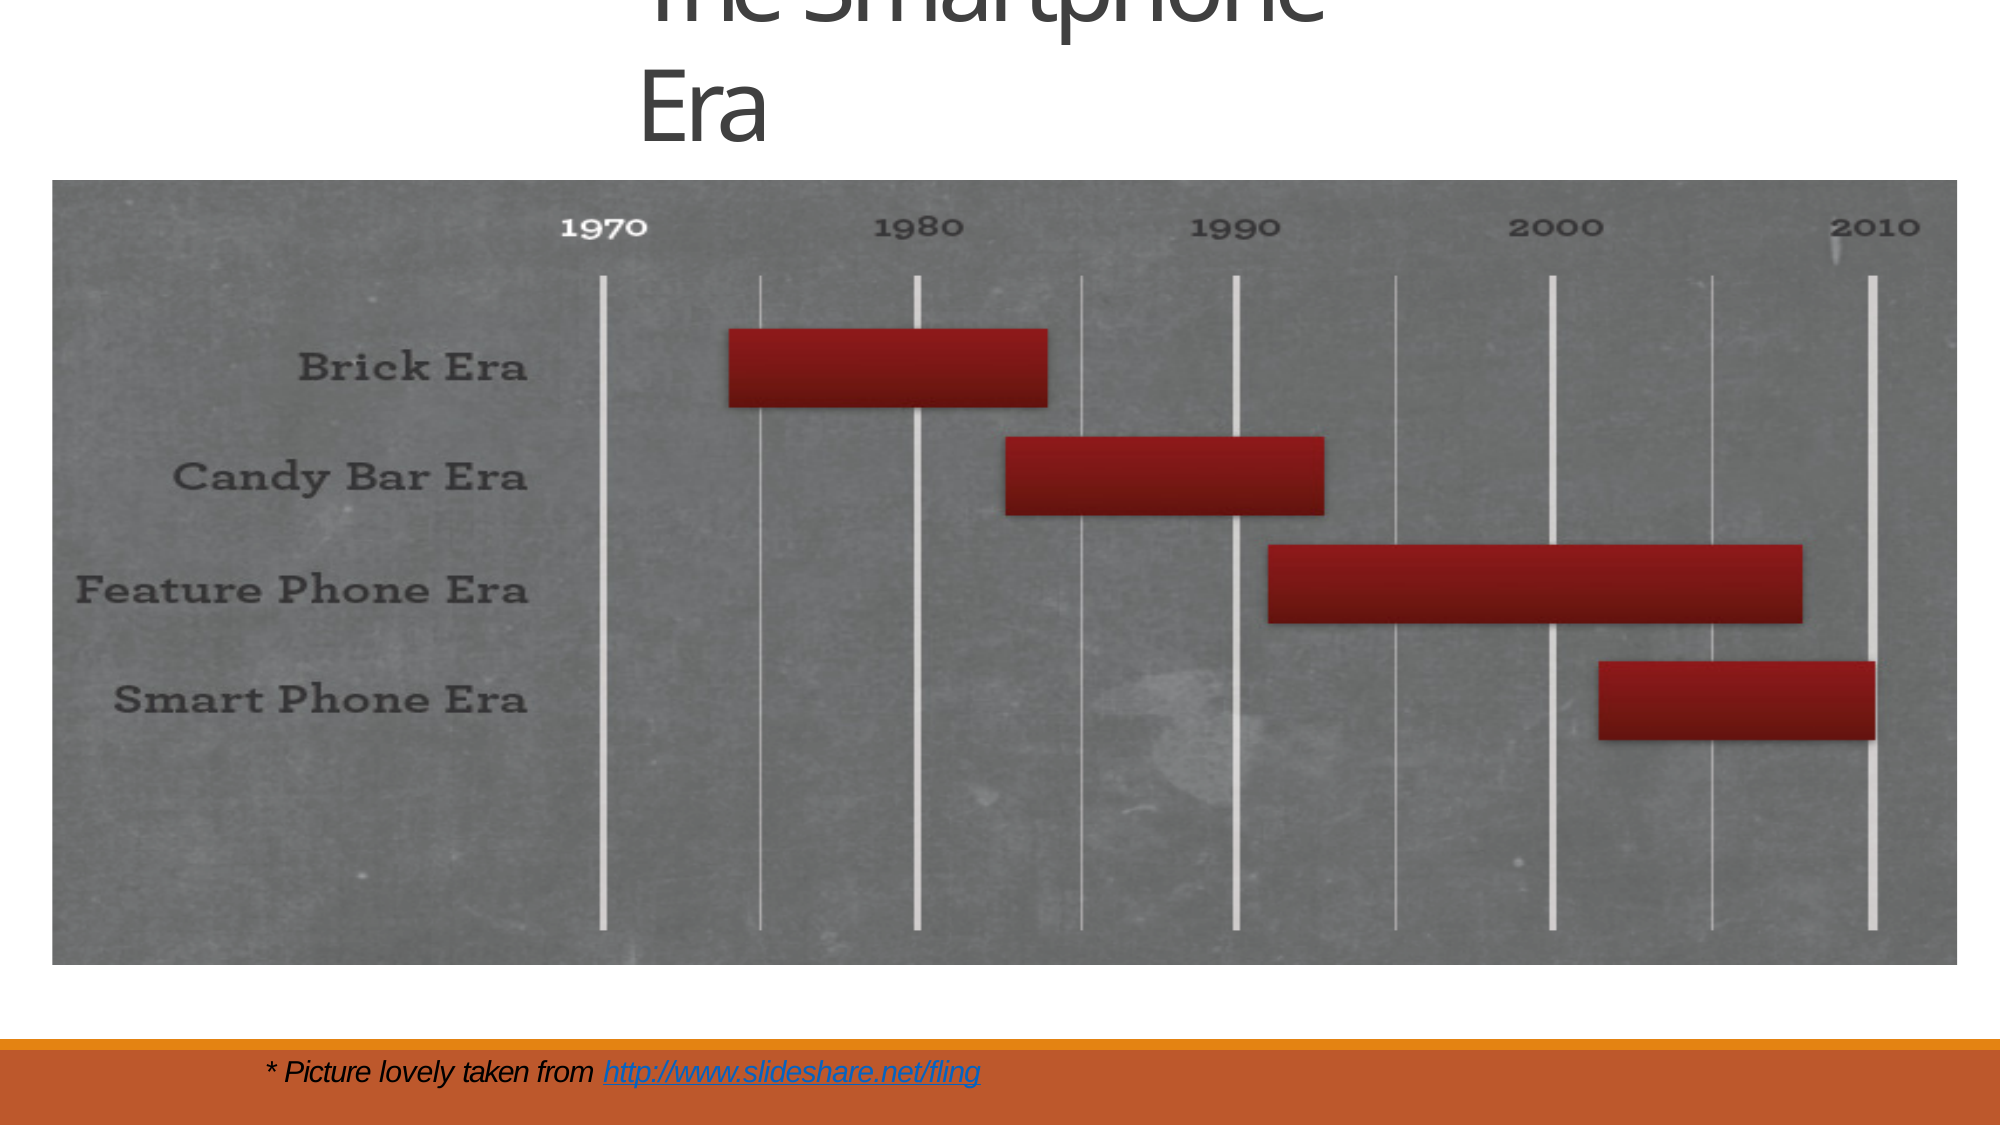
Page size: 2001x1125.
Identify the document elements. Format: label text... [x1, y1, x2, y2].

title The Smartphone Era [633, 0, 1367, 161]
text_box * Picture lovely taken from http://www.slideshare.net/fling [263, 1049, 982, 1088]
text_box [52, 180, 1958, 965]
